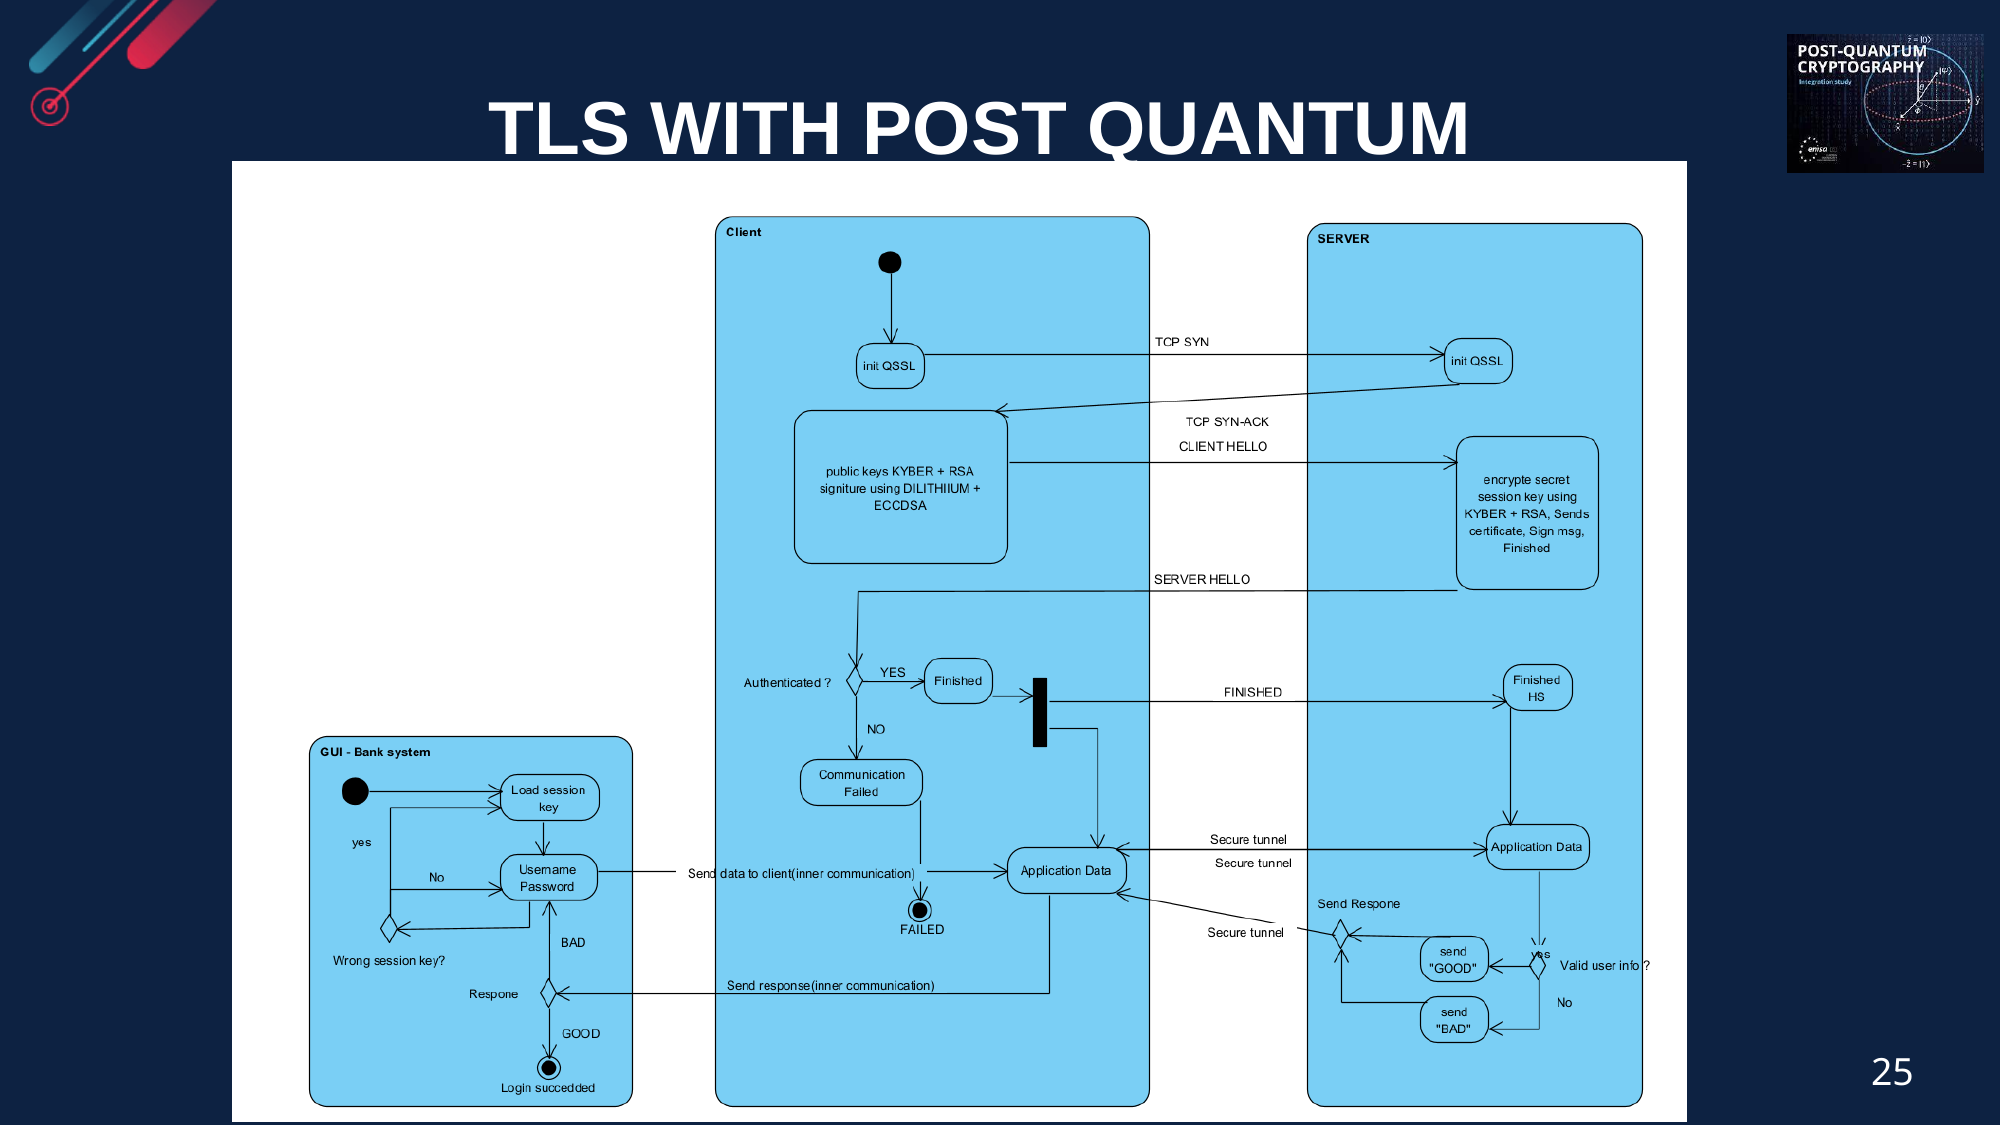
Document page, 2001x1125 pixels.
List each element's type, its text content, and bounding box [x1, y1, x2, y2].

picture [29, 0, 337, 126]
text_box TLS with POST Quantum [474, 90, 1526, 160]
text_box 25 [1856, 1040, 1934, 1101]
picture [231, 161, 1687, 1123]
picture [1787, 34, 1984, 173]
